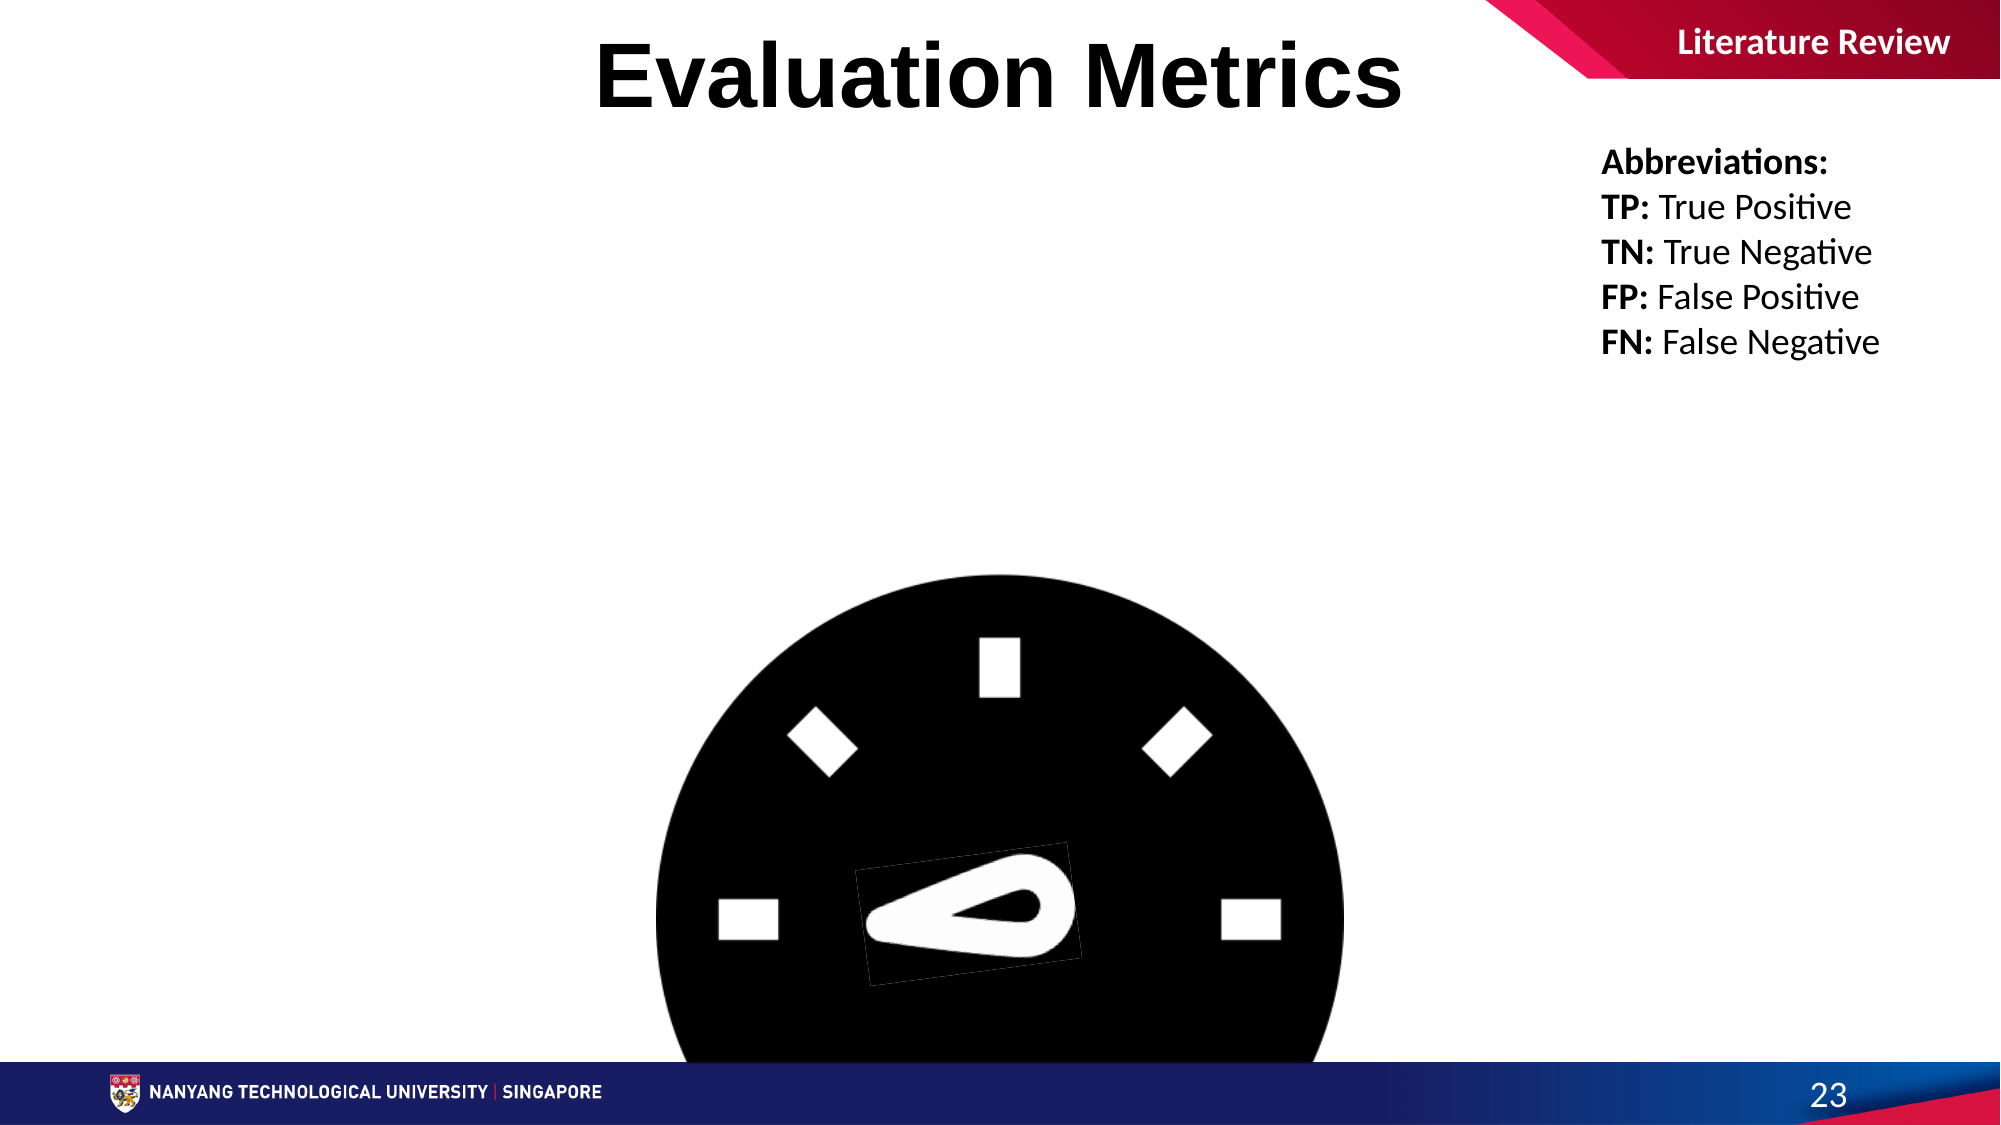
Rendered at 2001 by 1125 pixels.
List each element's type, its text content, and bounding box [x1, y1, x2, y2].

slide_number 23 [1412, 1062, 1863, 1123]
picture [0, 475, 2000, 1125]
text_box Abbreviations: TP: True Positive TN: True Negative FP: False Positive FN: False Negative [1586, 129, 1950, 370]
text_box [1484, 0, 2000, 79]
text_box Evaluation Metrics [0, 0, 2000, 163]
